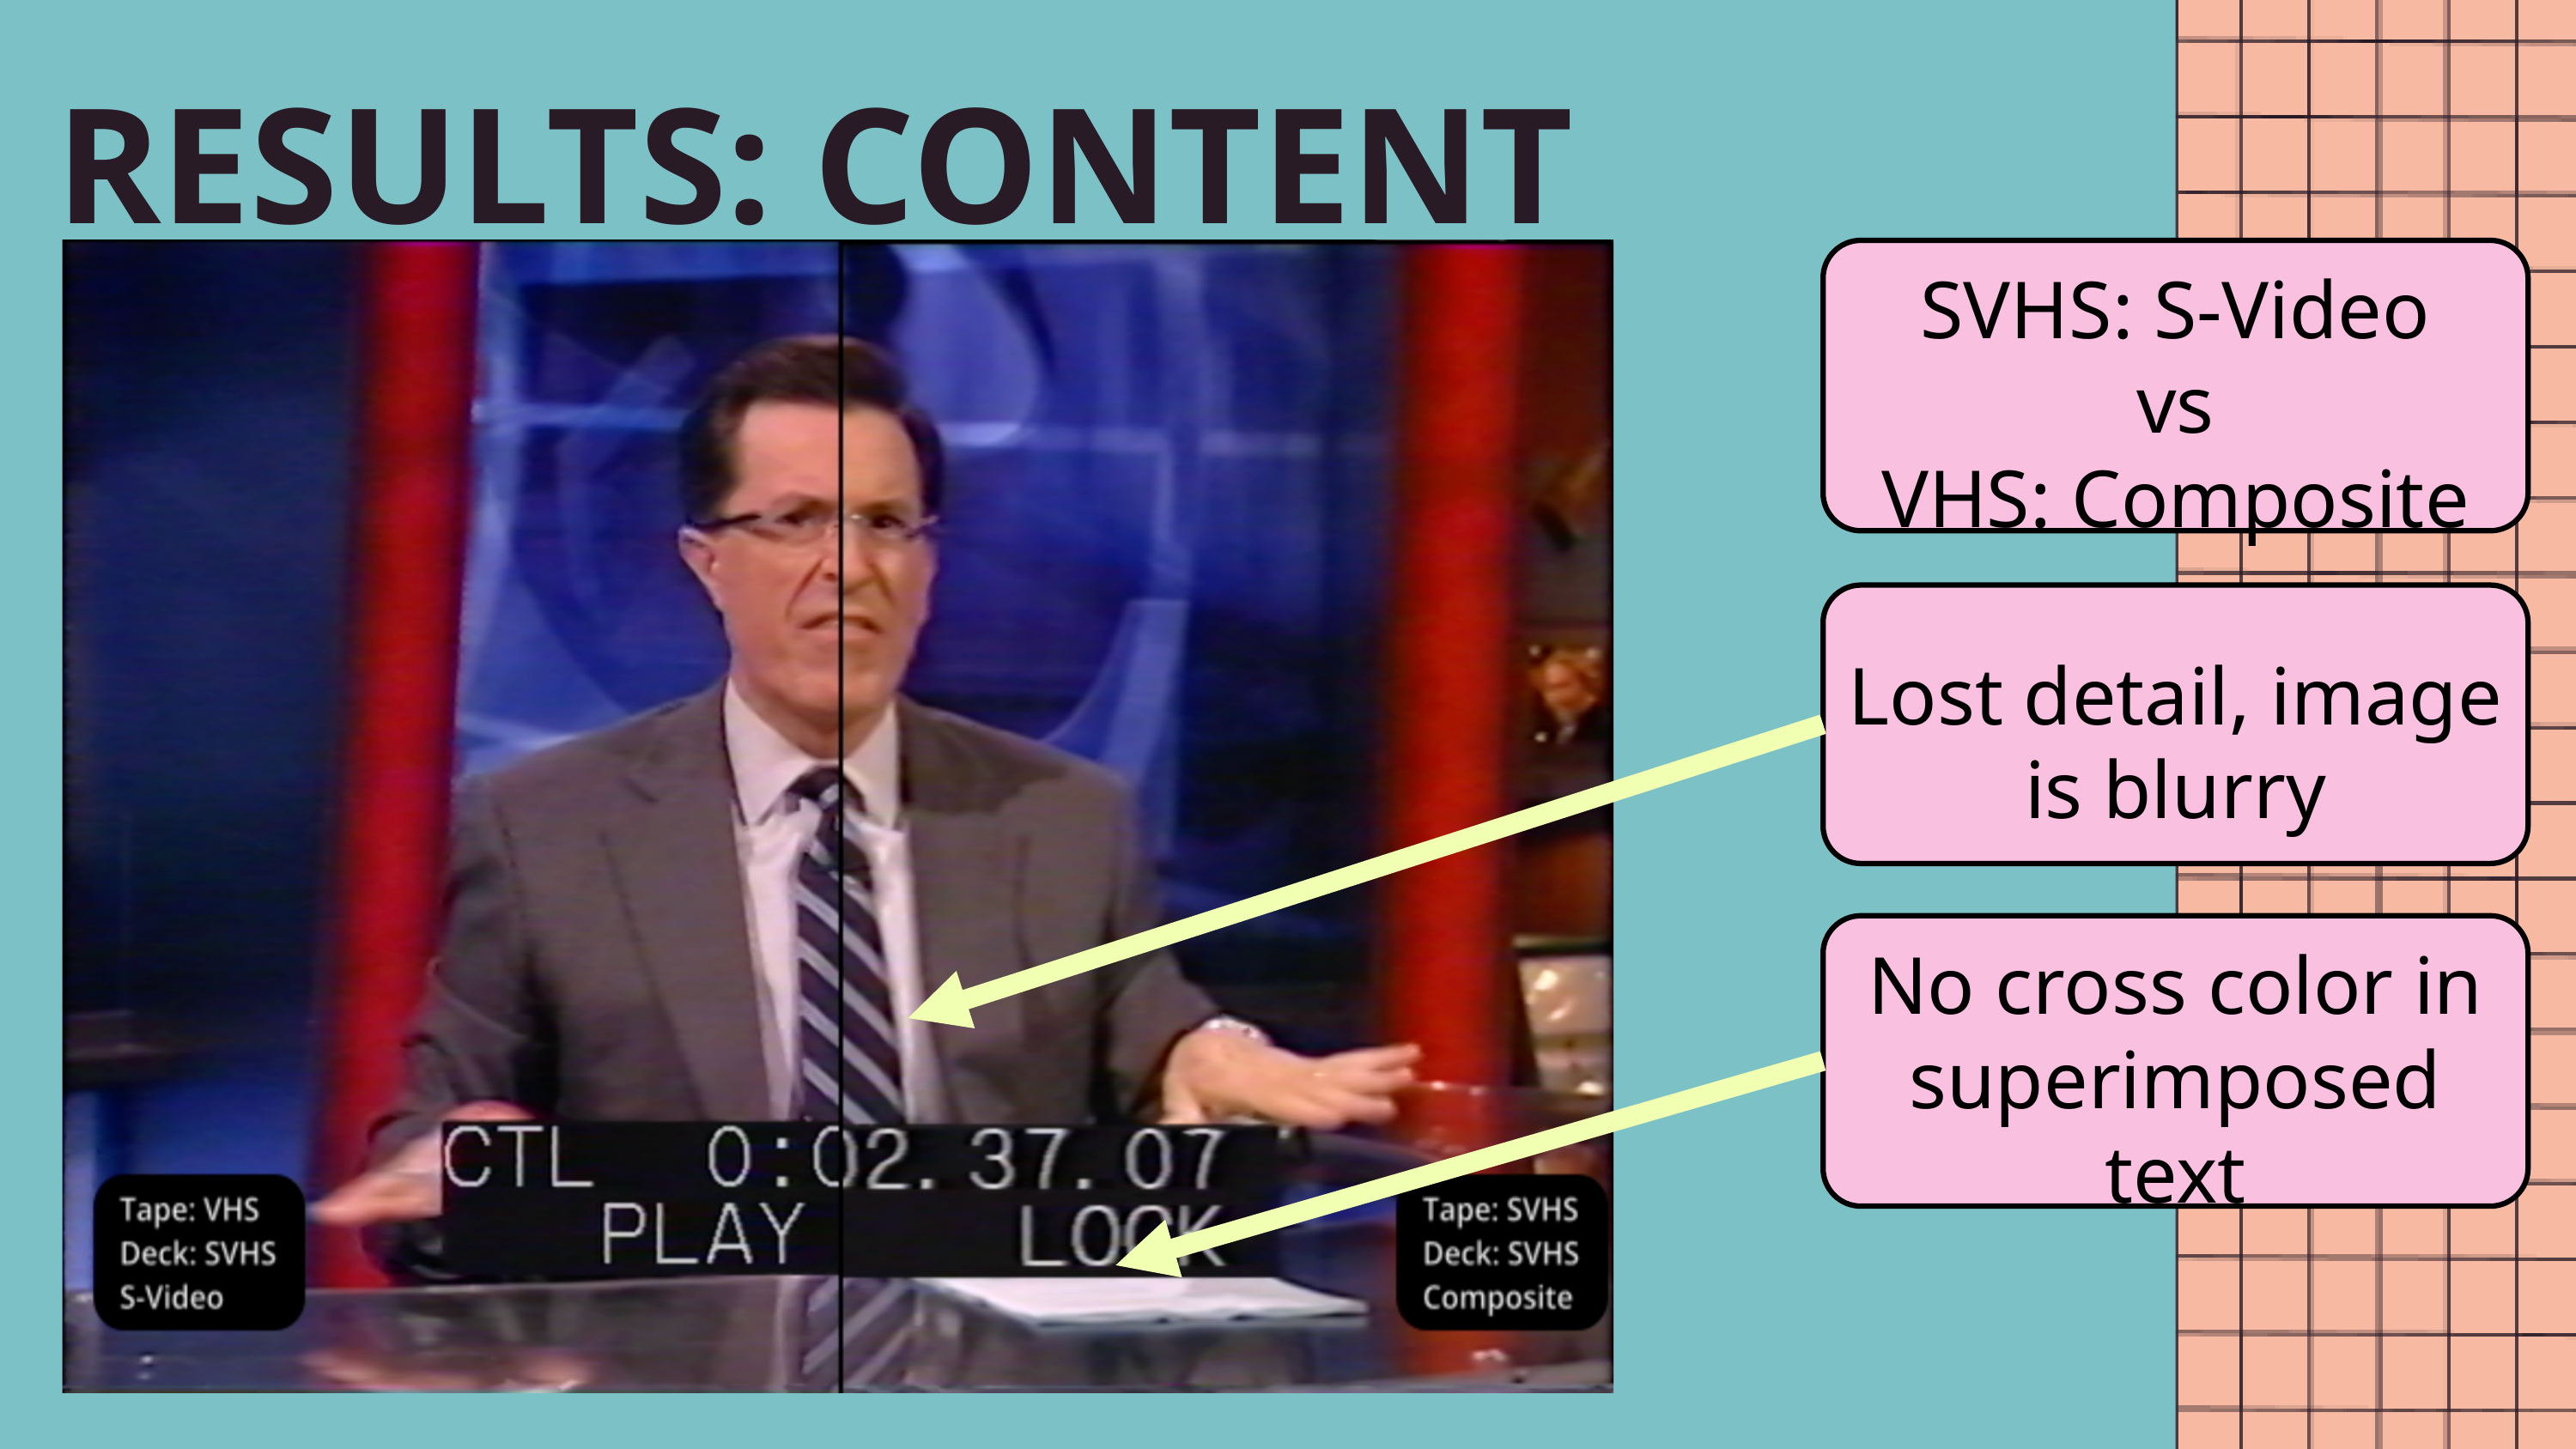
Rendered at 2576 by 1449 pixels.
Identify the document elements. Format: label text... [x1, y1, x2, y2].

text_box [1115, 1060, 1824, 1266]
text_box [908, 724, 1824, 1019]
text_box RESULTS: CONTENT [55, 76, 2176, 260]
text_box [1822, 585, 2529, 864]
text_box [62, 260, 1614, 1393]
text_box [1822, 915, 2529, 1207]
text_box [2175, 0, 2576, 1449]
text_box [1822, 239, 2529, 531]
